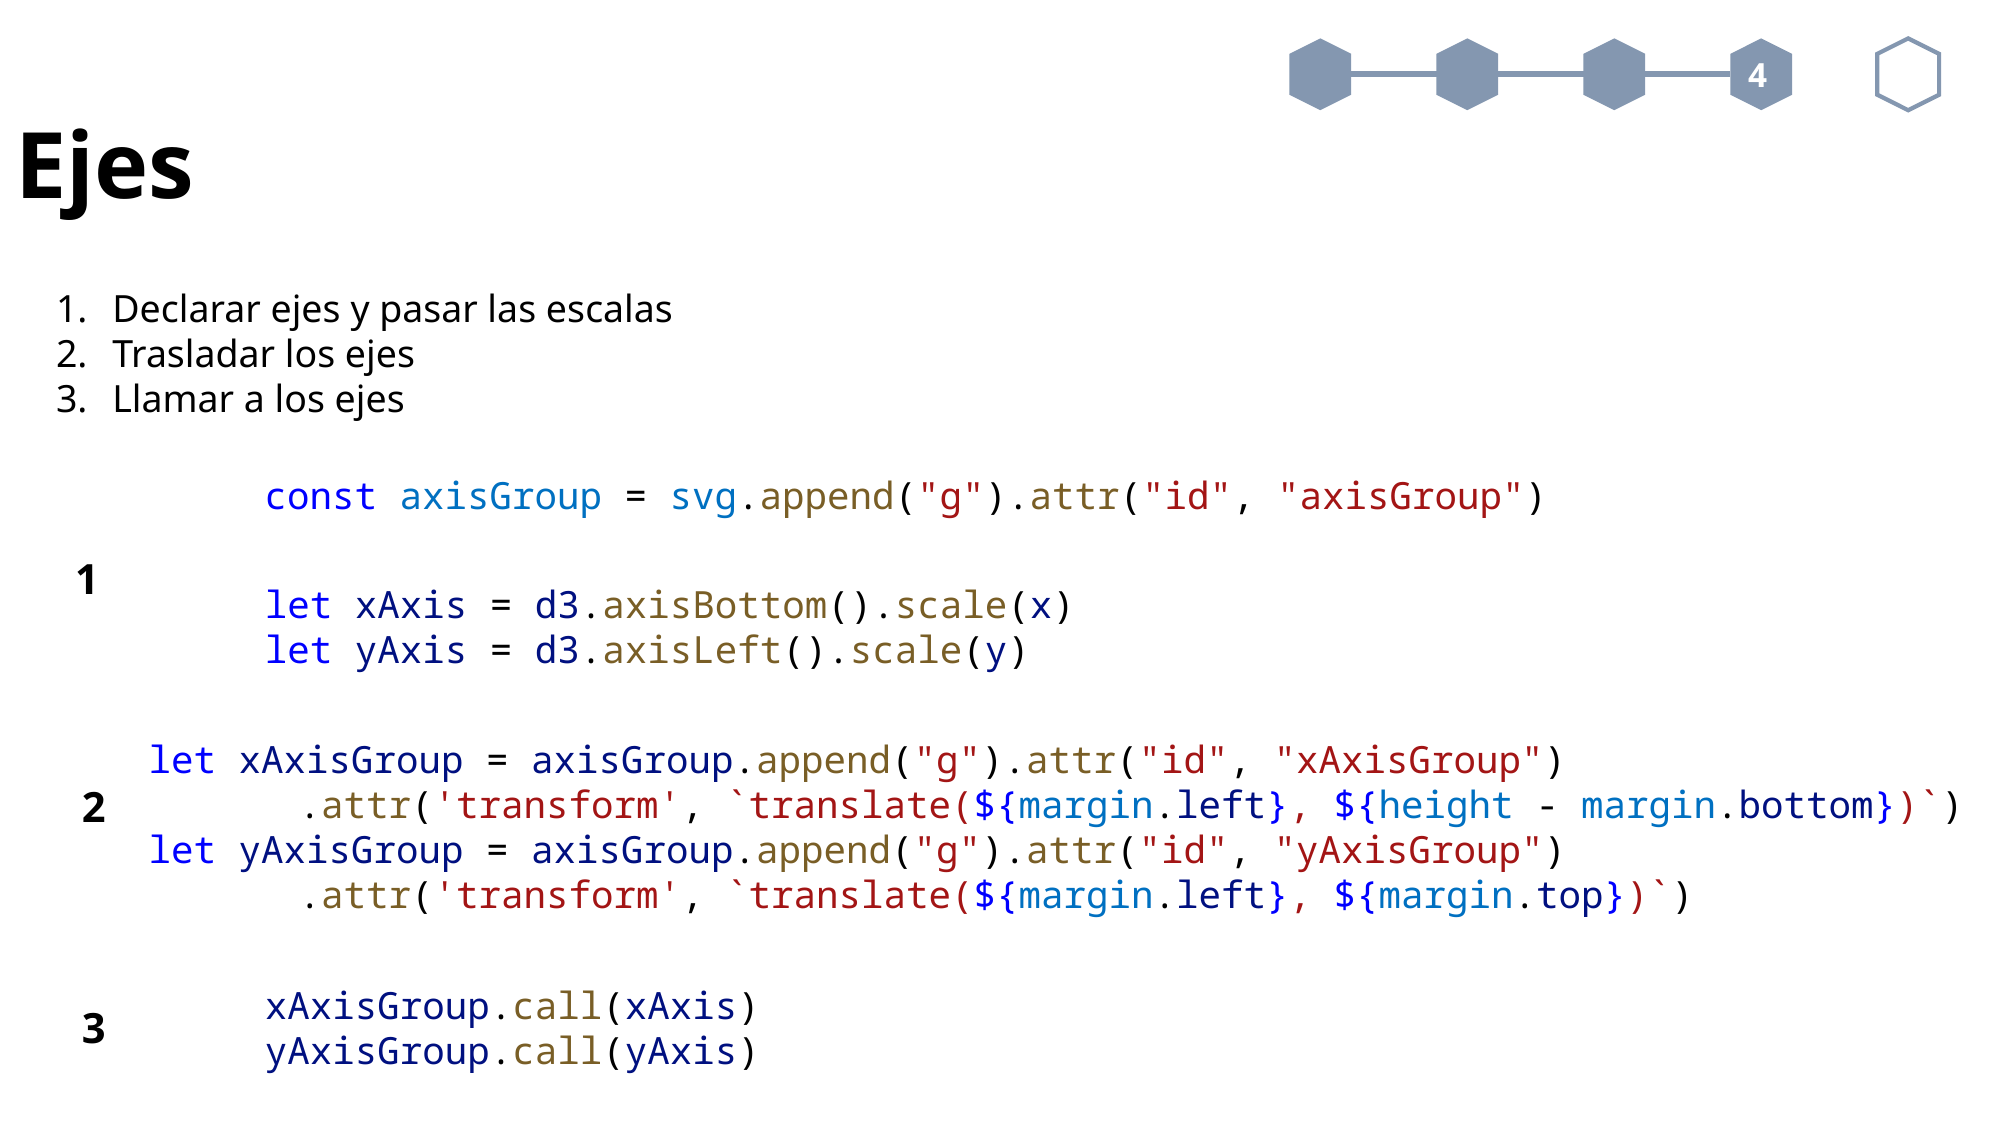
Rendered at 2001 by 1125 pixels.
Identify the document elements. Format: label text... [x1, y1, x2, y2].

text_box 1 [60, 546, 115, 611]
text_box const axisGroup = svg.append("g").attr("id", "axisGroup") [249, 464, 1750, 525]
text_box let xAxisGroup = axisGroup.append("g").attr("id", "xAxisGroup") .attr('transform', `translate(${margin.left}, ${height - margin.bottom})`) let yAxisGroup = axisGroup.append("g").attr("id", "yAxisGroup") .attr('transform', `translate(${margin.left}, ${margin.top})`) [133, 728, 1994, 924]
text_box 2 [67, 772, 121, 838]
text_box let xAxis = d3.axisBottom().scale(x) let yAxis = d3.axisLeft().scale(y) [249, 573, 1250, 679]
text_box 3 [67, 994, 121, 1060]
title Ejes [0, 59, 1725, 278]
text_box xAxisGroup.call(xAxis) yAxisGroup.call(yAxis) [249, 974, 1250, 1080]
text_box Declarar ejes y pasar las escalas Trasladar los ejes Llamar a los ejes [41, 277, 689, 427]
